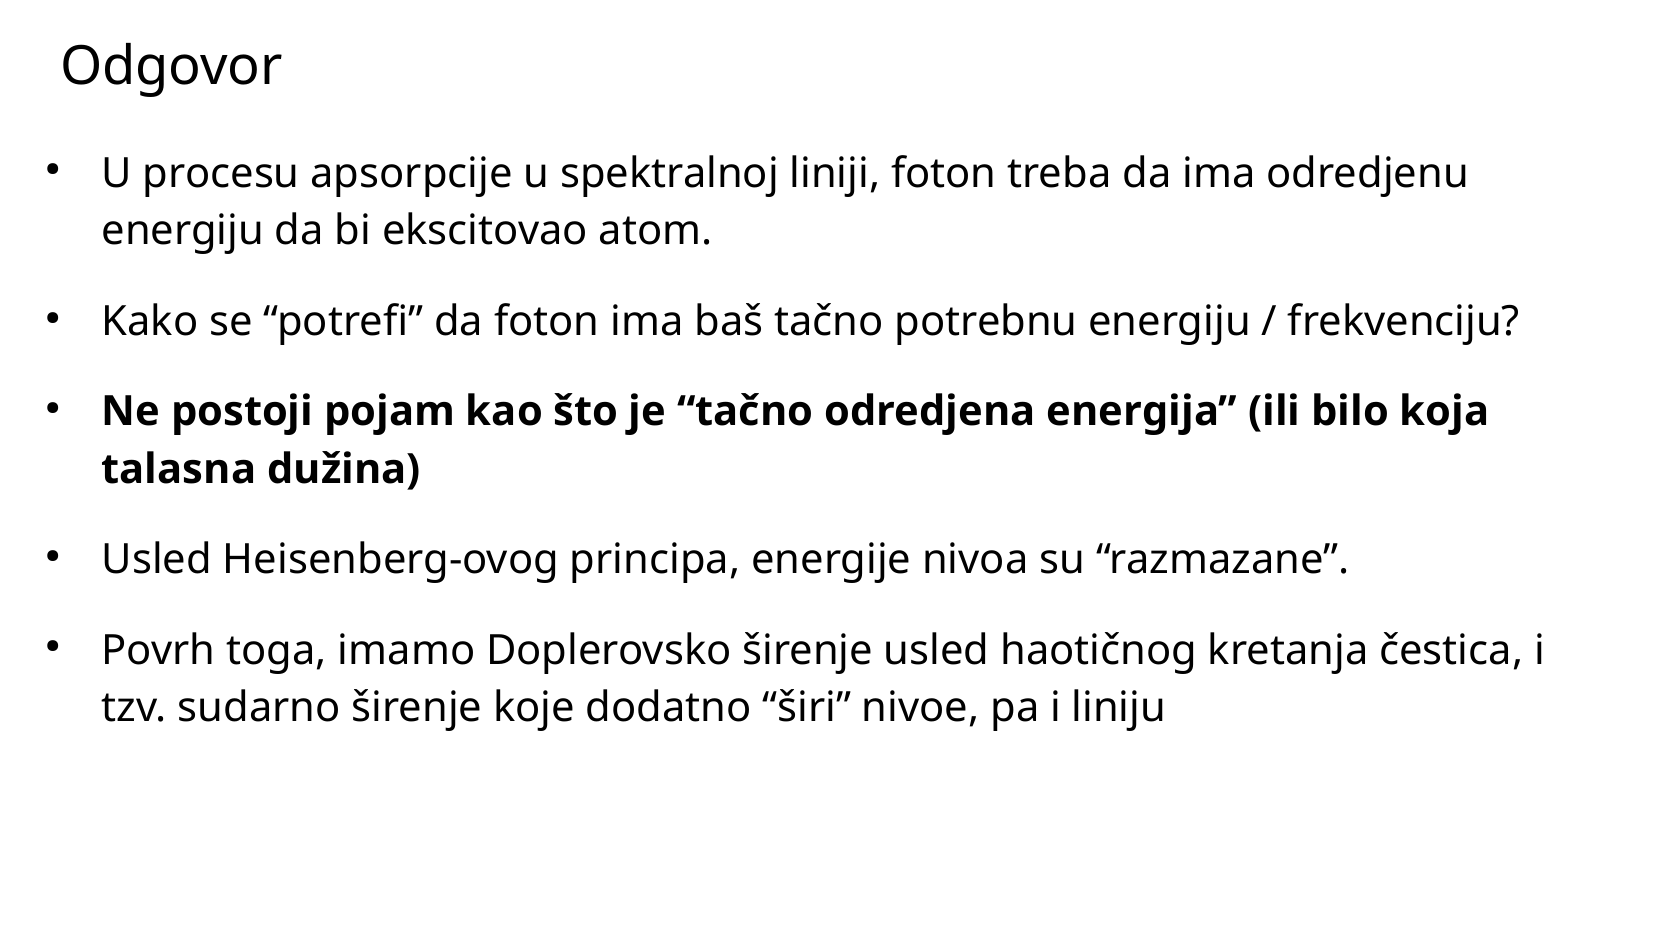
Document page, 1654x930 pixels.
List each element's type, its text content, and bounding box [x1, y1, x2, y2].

title Odgovor [59, 0, 1648, 141]
list U procesu apsorpcije u spektralnoj liniji, foton treba da ima odredjenu energiju da bi ekscitovao atom. Kako se “potrefi” da foton ima baš tačno potrebnu energiju / frekvenciju? Ne postoji pojam kao što je “tačno odredjena energija” (ili bilo koja talasna dužina) Usled Heisenberg-ovog principa, energije nivoa su “razmazane”. Povrh toga, imamo Doplerovsko širenje usled haotičnog kretanja čestica, i tzv. sudarno širenje koje dodatno “širi” nivoe, pa i liniju [45, 138, 1613, 868]
